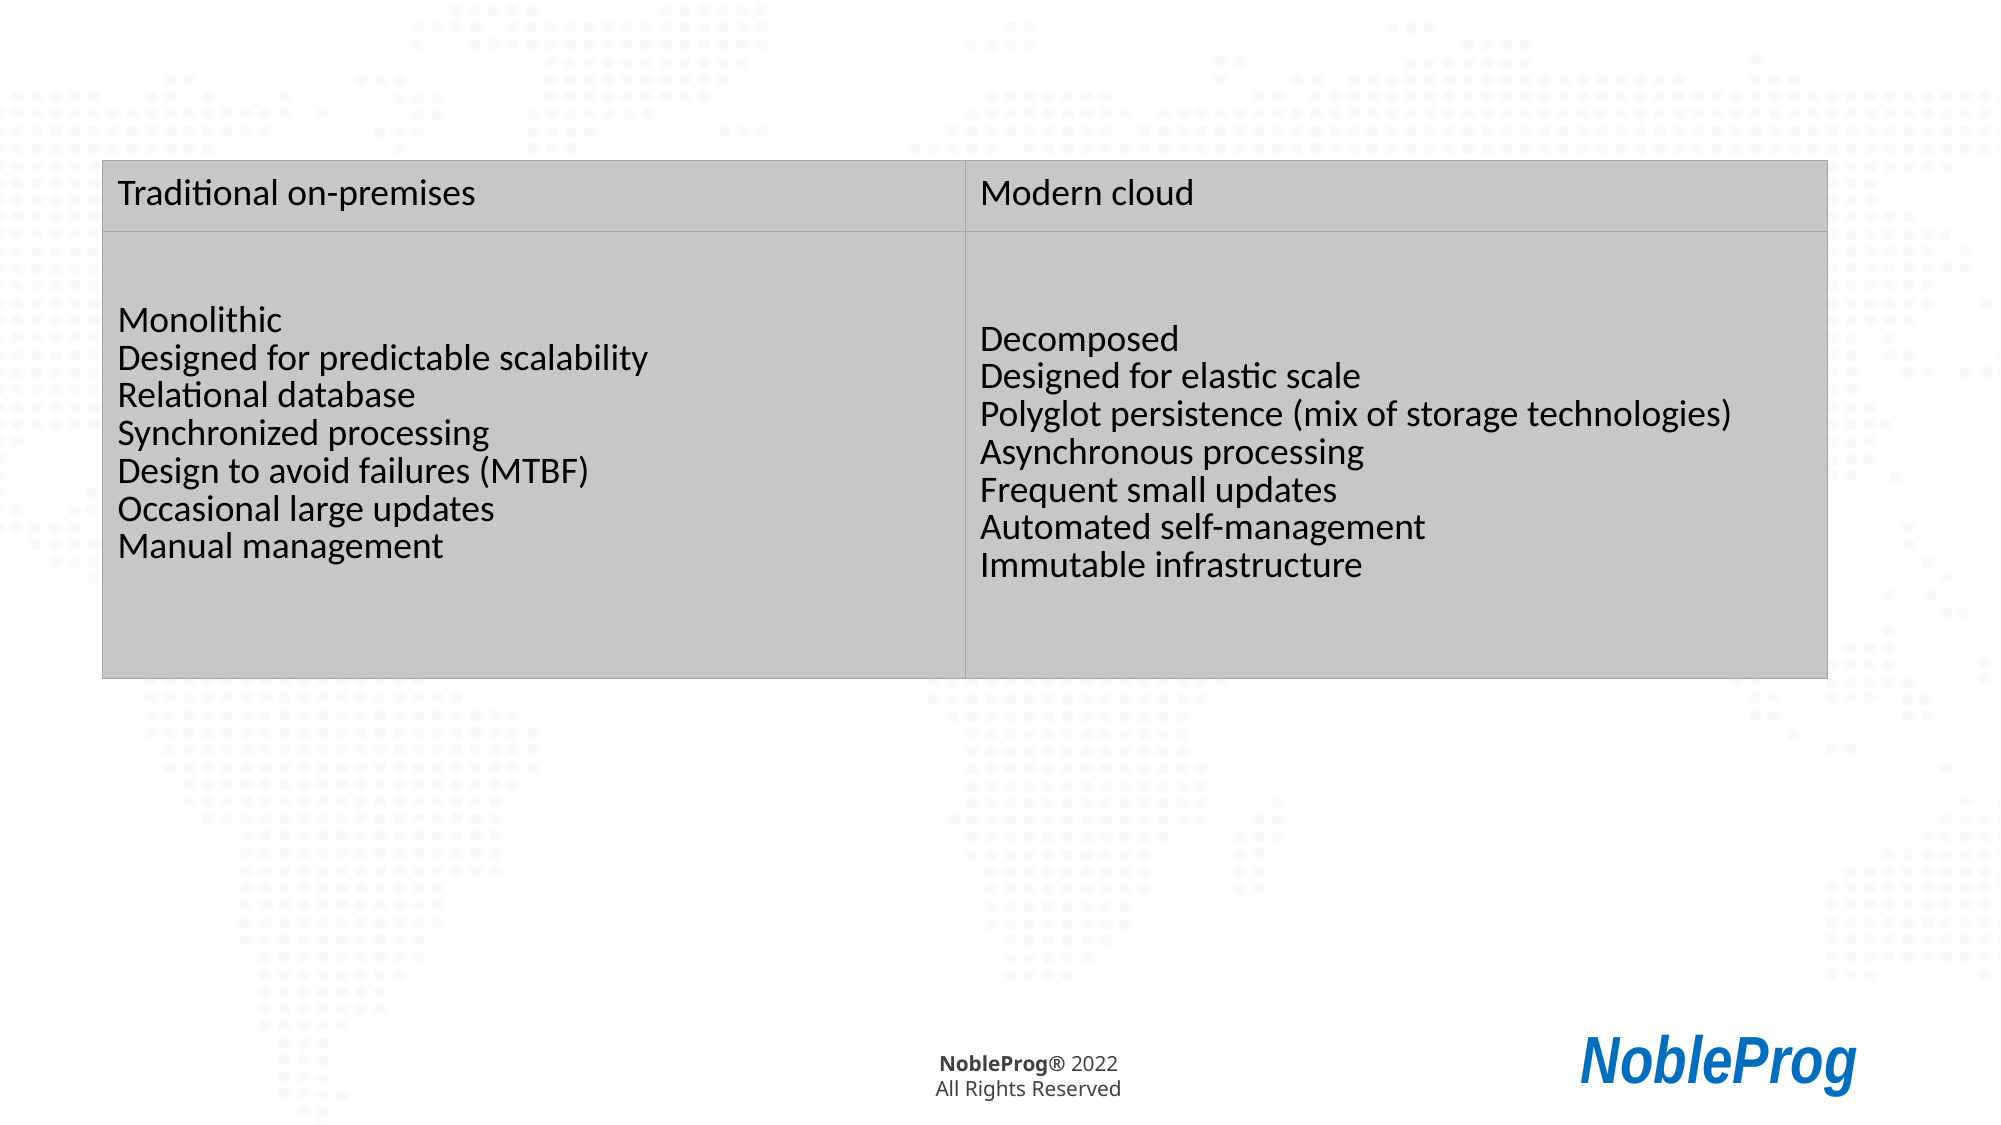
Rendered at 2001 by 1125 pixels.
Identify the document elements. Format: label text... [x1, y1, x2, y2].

table_cell Decomposed Designed for elastic scale Polyglot persistence (mix of storage technologies) Asynchronous processing Frequent small updates Automated self-management Immutable infrastructure [966, 232, 1827, 678]
table_header Traditional on-premises [103, 161, 965, 231]
table_cell Monolithic Designed for predictable scalability Relational database Synchronized processing Design to avoid failures (MTBF) Occasional large updates Manual management [103, 232, 965, 678]
table_header Modern cloud [966, 161, 1827, 231]
